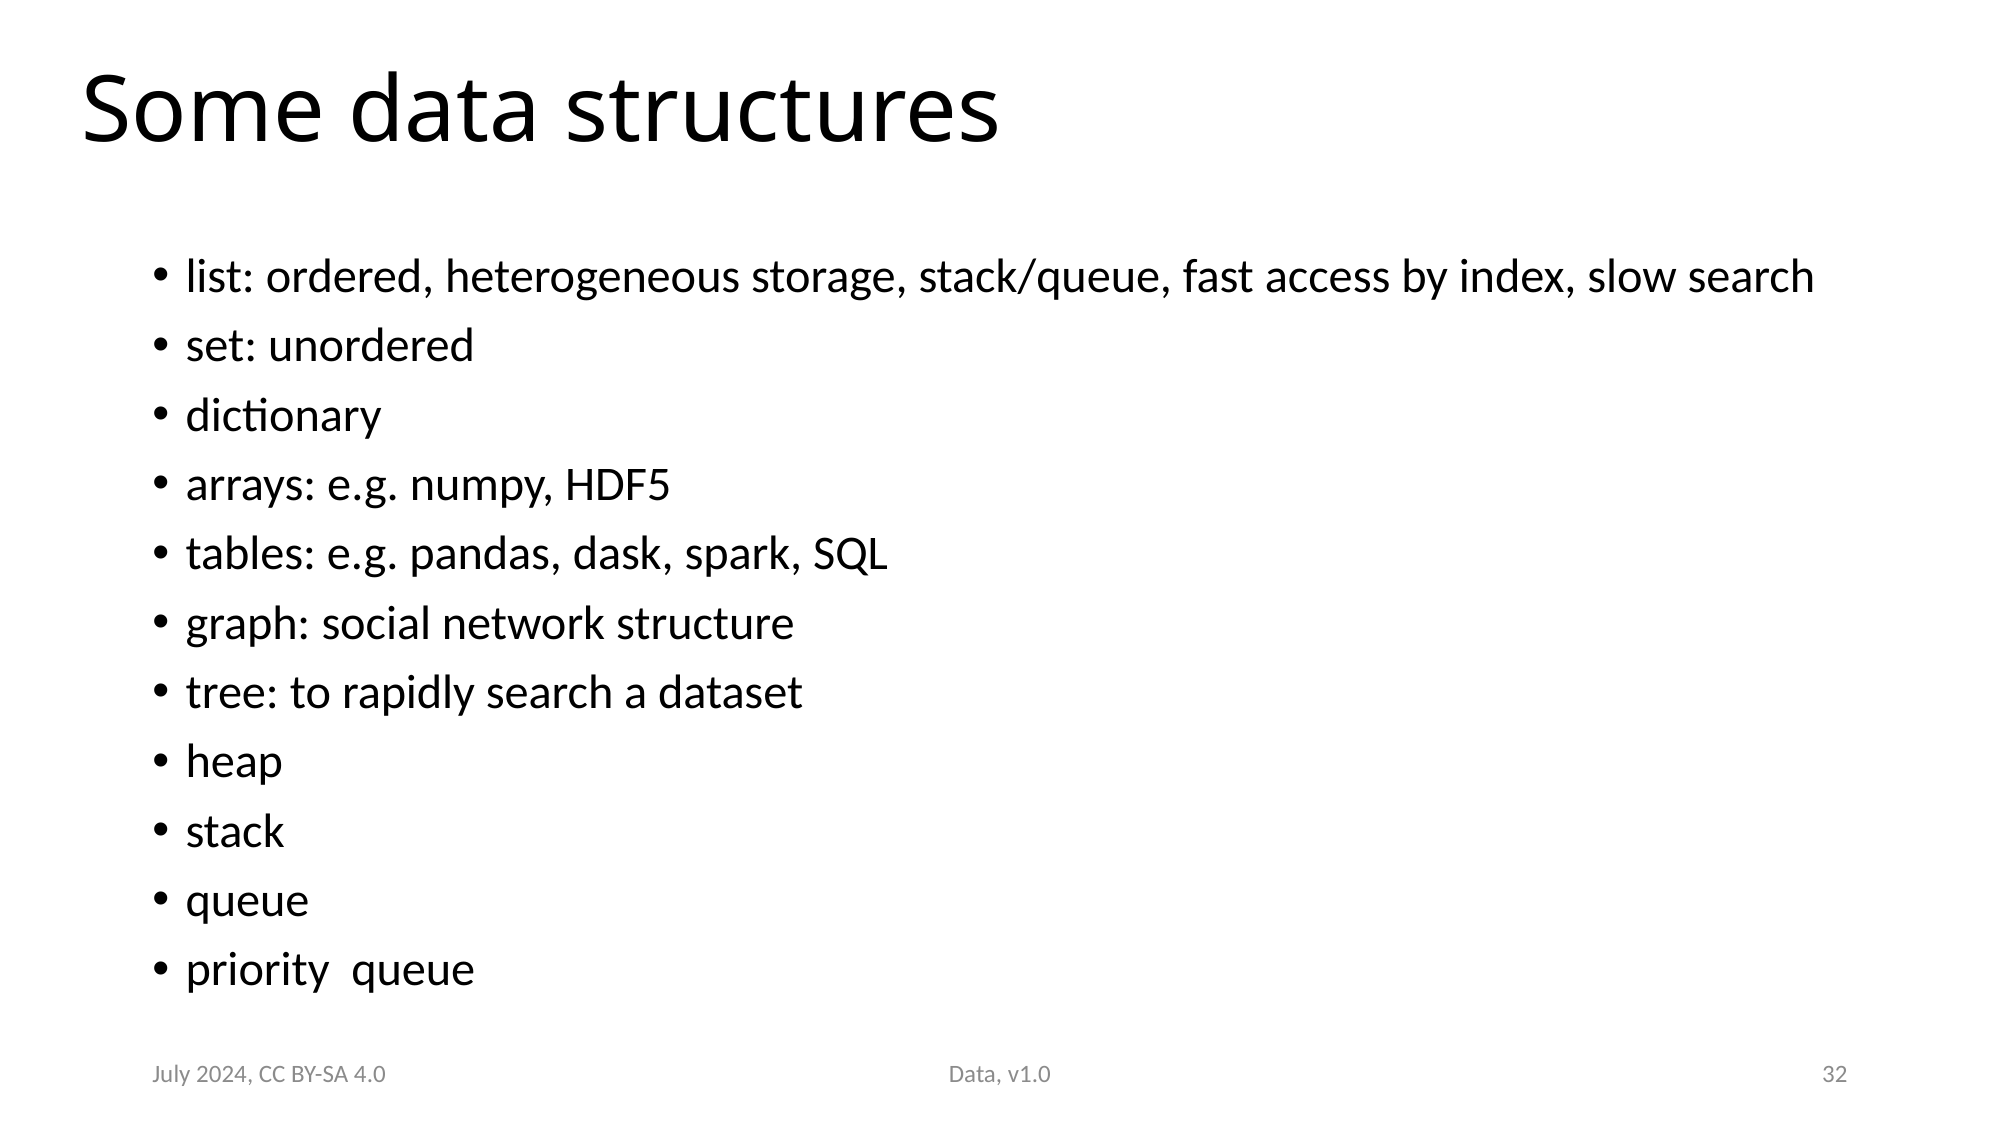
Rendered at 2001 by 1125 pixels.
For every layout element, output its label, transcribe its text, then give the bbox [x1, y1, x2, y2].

title Some data structures [66, 37, 1934, 186]
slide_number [137, 1042, 588, 1103]
list list: ordered, heterogeneous storage, stack/queue, fast access by index, slow search set: unordered dictionary arrays: e.g. numpy, HDF5 tables: e.g. pandas, dask, spark, SQL graph: social network structure tree: to rapidly search a dataset heap stack queue priority queue [137, 243, 1863, 1014]
footer Data, v1.0 [662, 1042, 1338, 1103]
slide_number 32 [1412, 1042, 1863, 1103]
